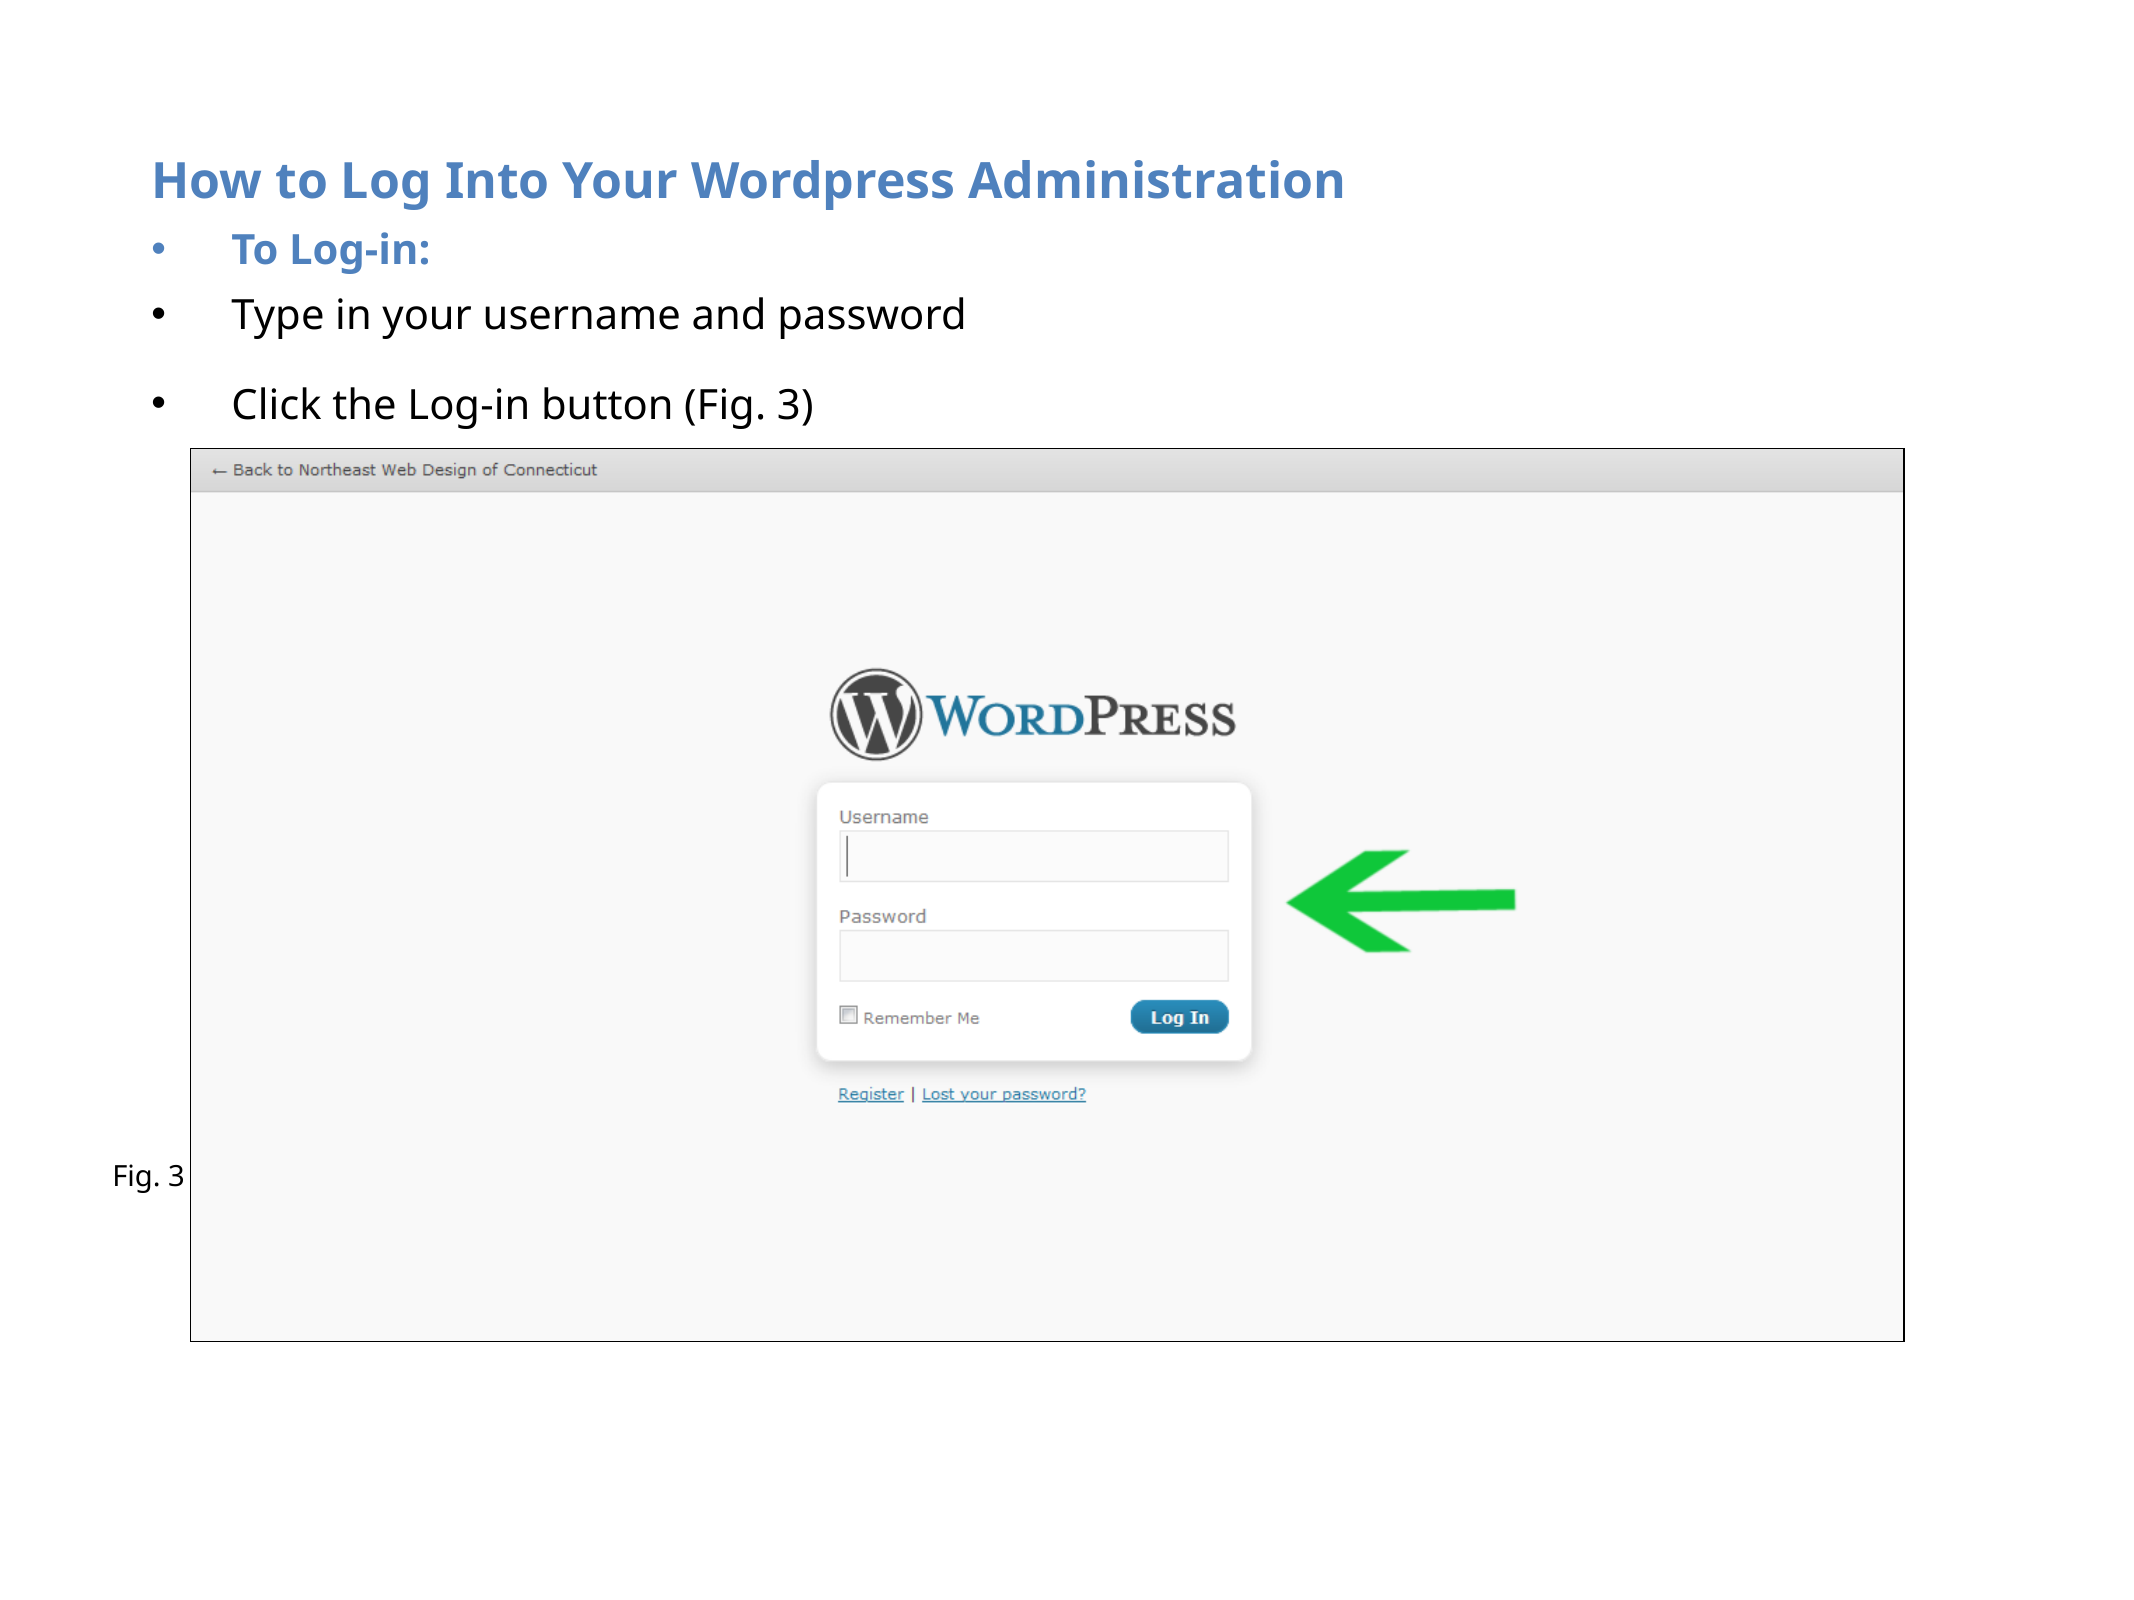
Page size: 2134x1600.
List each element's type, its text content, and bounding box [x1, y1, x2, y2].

text_box Fig. 3 [112, 1156, 185, 1192]
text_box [191, 449, 1903, 1341]
list How to Log Into Your Wordpress Administration To Log-in: Type in your username and password Click the Log-in button (Fig. 3) [130, 138, 2050, 488]
